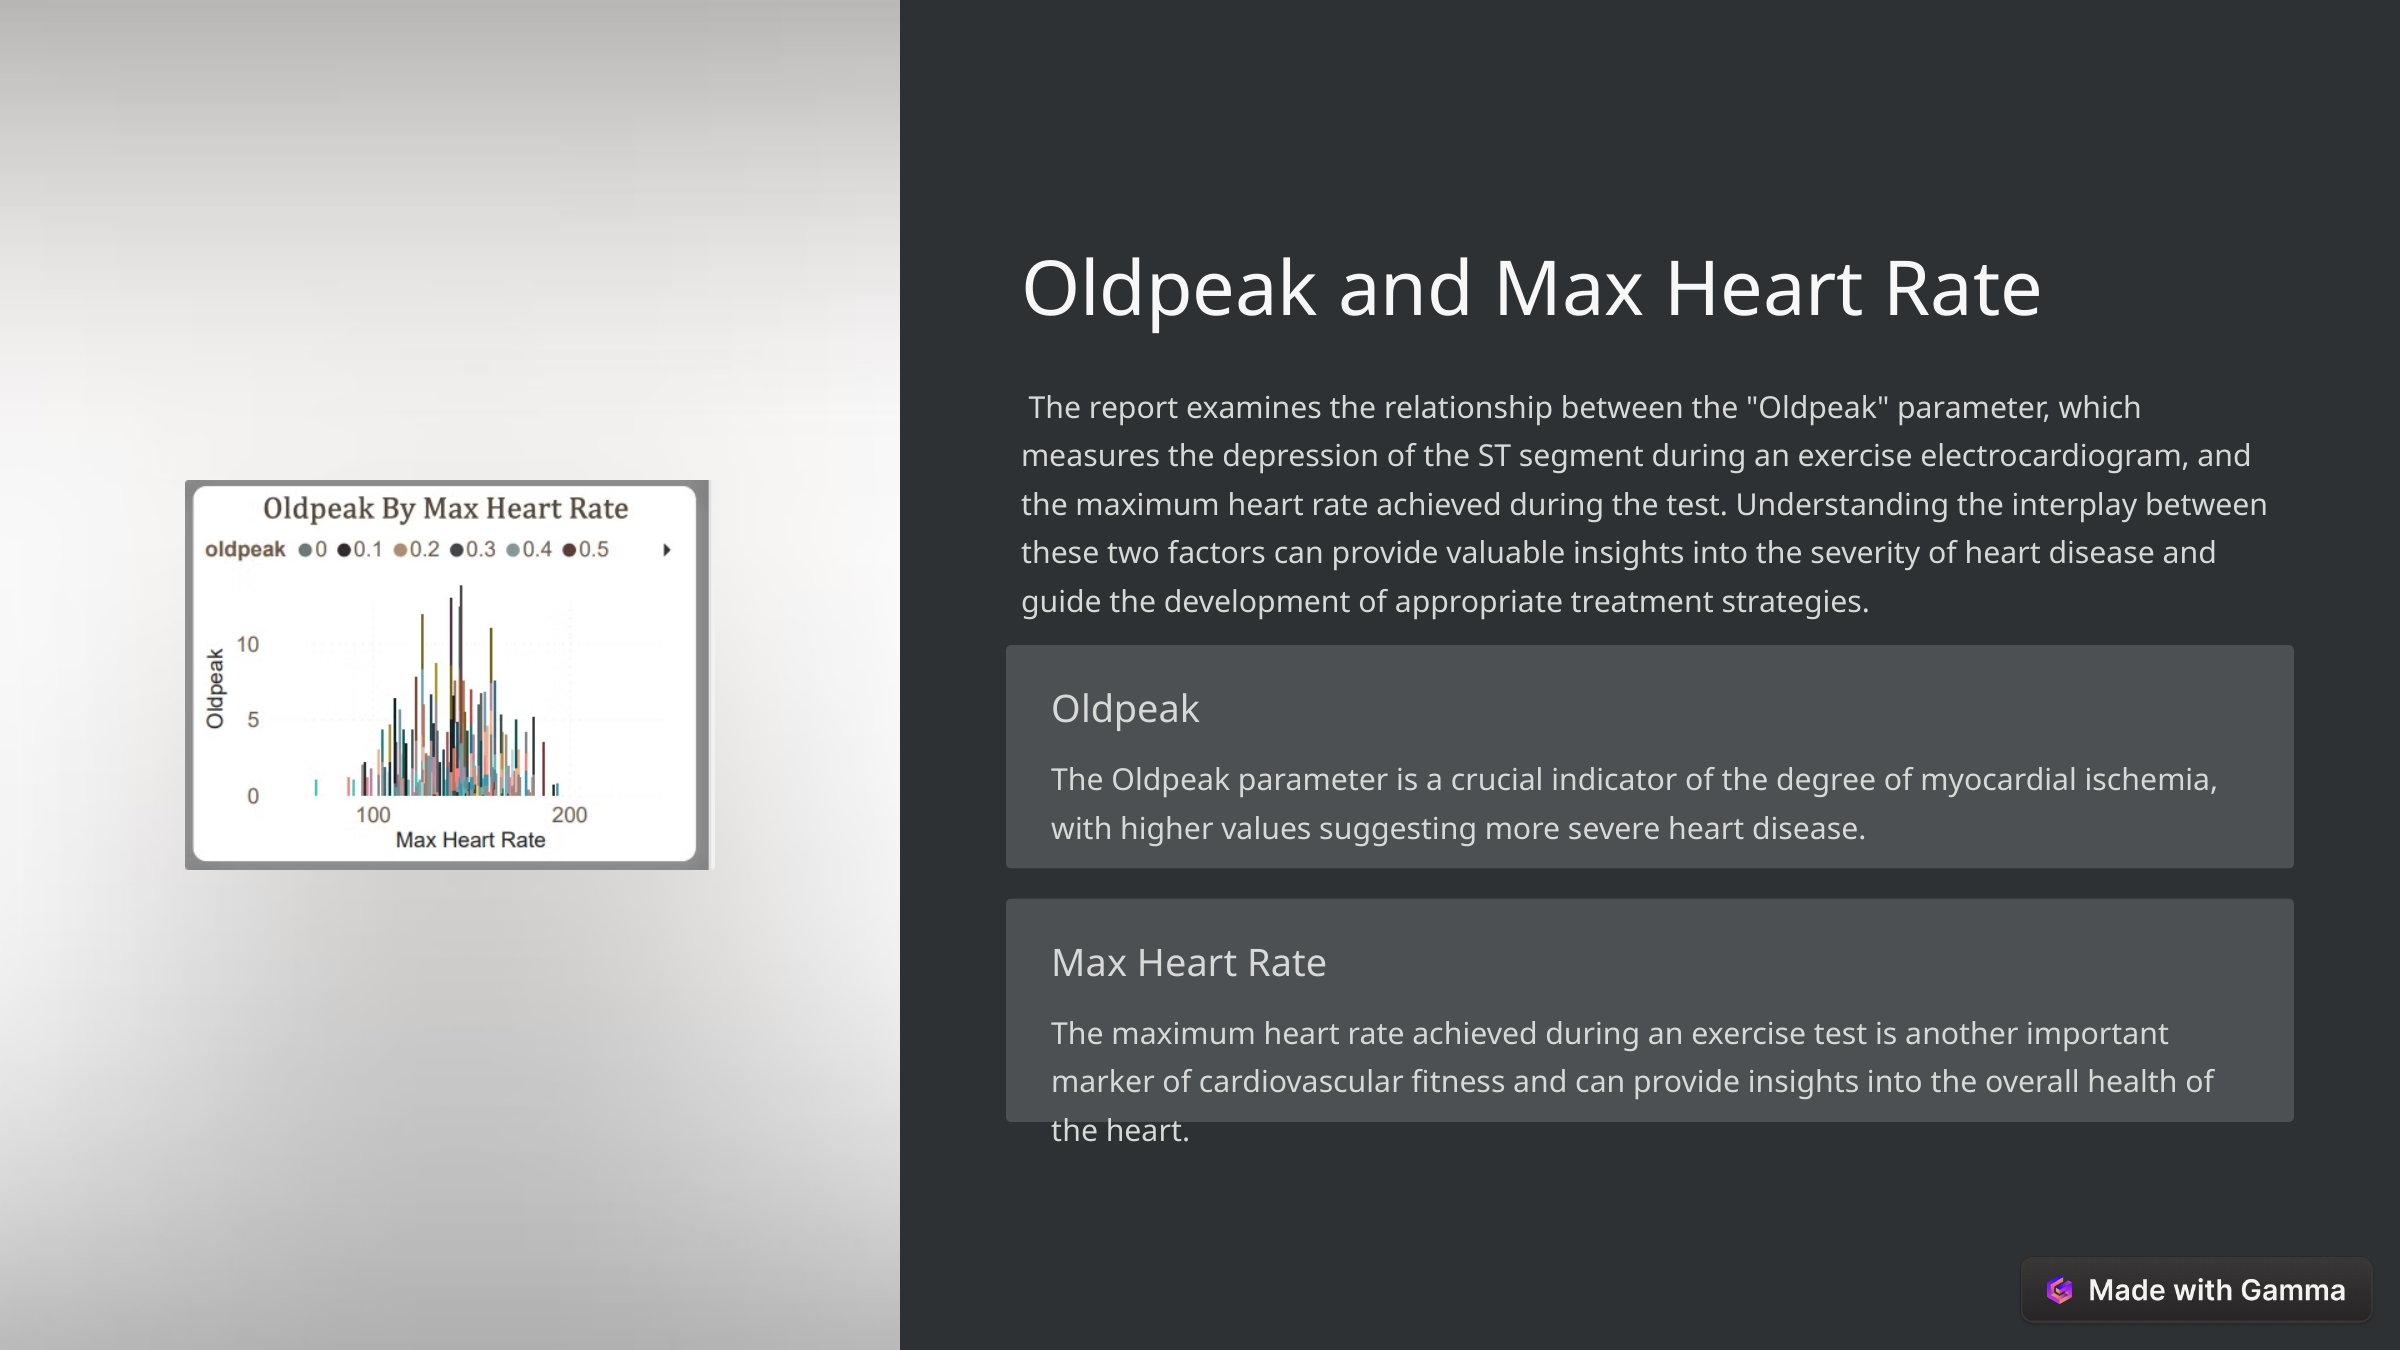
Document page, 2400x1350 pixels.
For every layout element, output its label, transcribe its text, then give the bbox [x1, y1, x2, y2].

text_box Max Heart Rate [1036, 928, 1416, 977]
text_box The report examines the relationship between the "Oldpeak" parameter, which measures the depression of the ST segment during an exercise electrocardiogram, and the maximum heart rate achieved during the test. Understanding the interplay between these two factors can provide valuable insights into the severity of heart disease and guide the development of appropriate treatment strategies. [1006, 368, 2294, 611]
text_box Oldpeak [1036, 675, 1416, 723]
text_box [1006, 645, 2294, 869]
text_box Oldpeak and Max Heart Rate [1006, 228, 2023, 323]
picture [2008, 1244, 2385, 1335]
text_box The maximum heart rate achieved during an exercise test is another important marker of cardiovascular fitness and can provide insights into the overall health of the heart. [1036, 994, 2264, 1092]
picture [0, 0, 900, 1350]
text_box [900, 0, 2400, 1350]
text_box The Oldpeak parameter is a crucial indicator of the degree of myocardial ischemia, with higher values suggesting more severe heart disease. [1036, 740, 2264, 838]
text_box [1006, 898, 2294, 1122]
